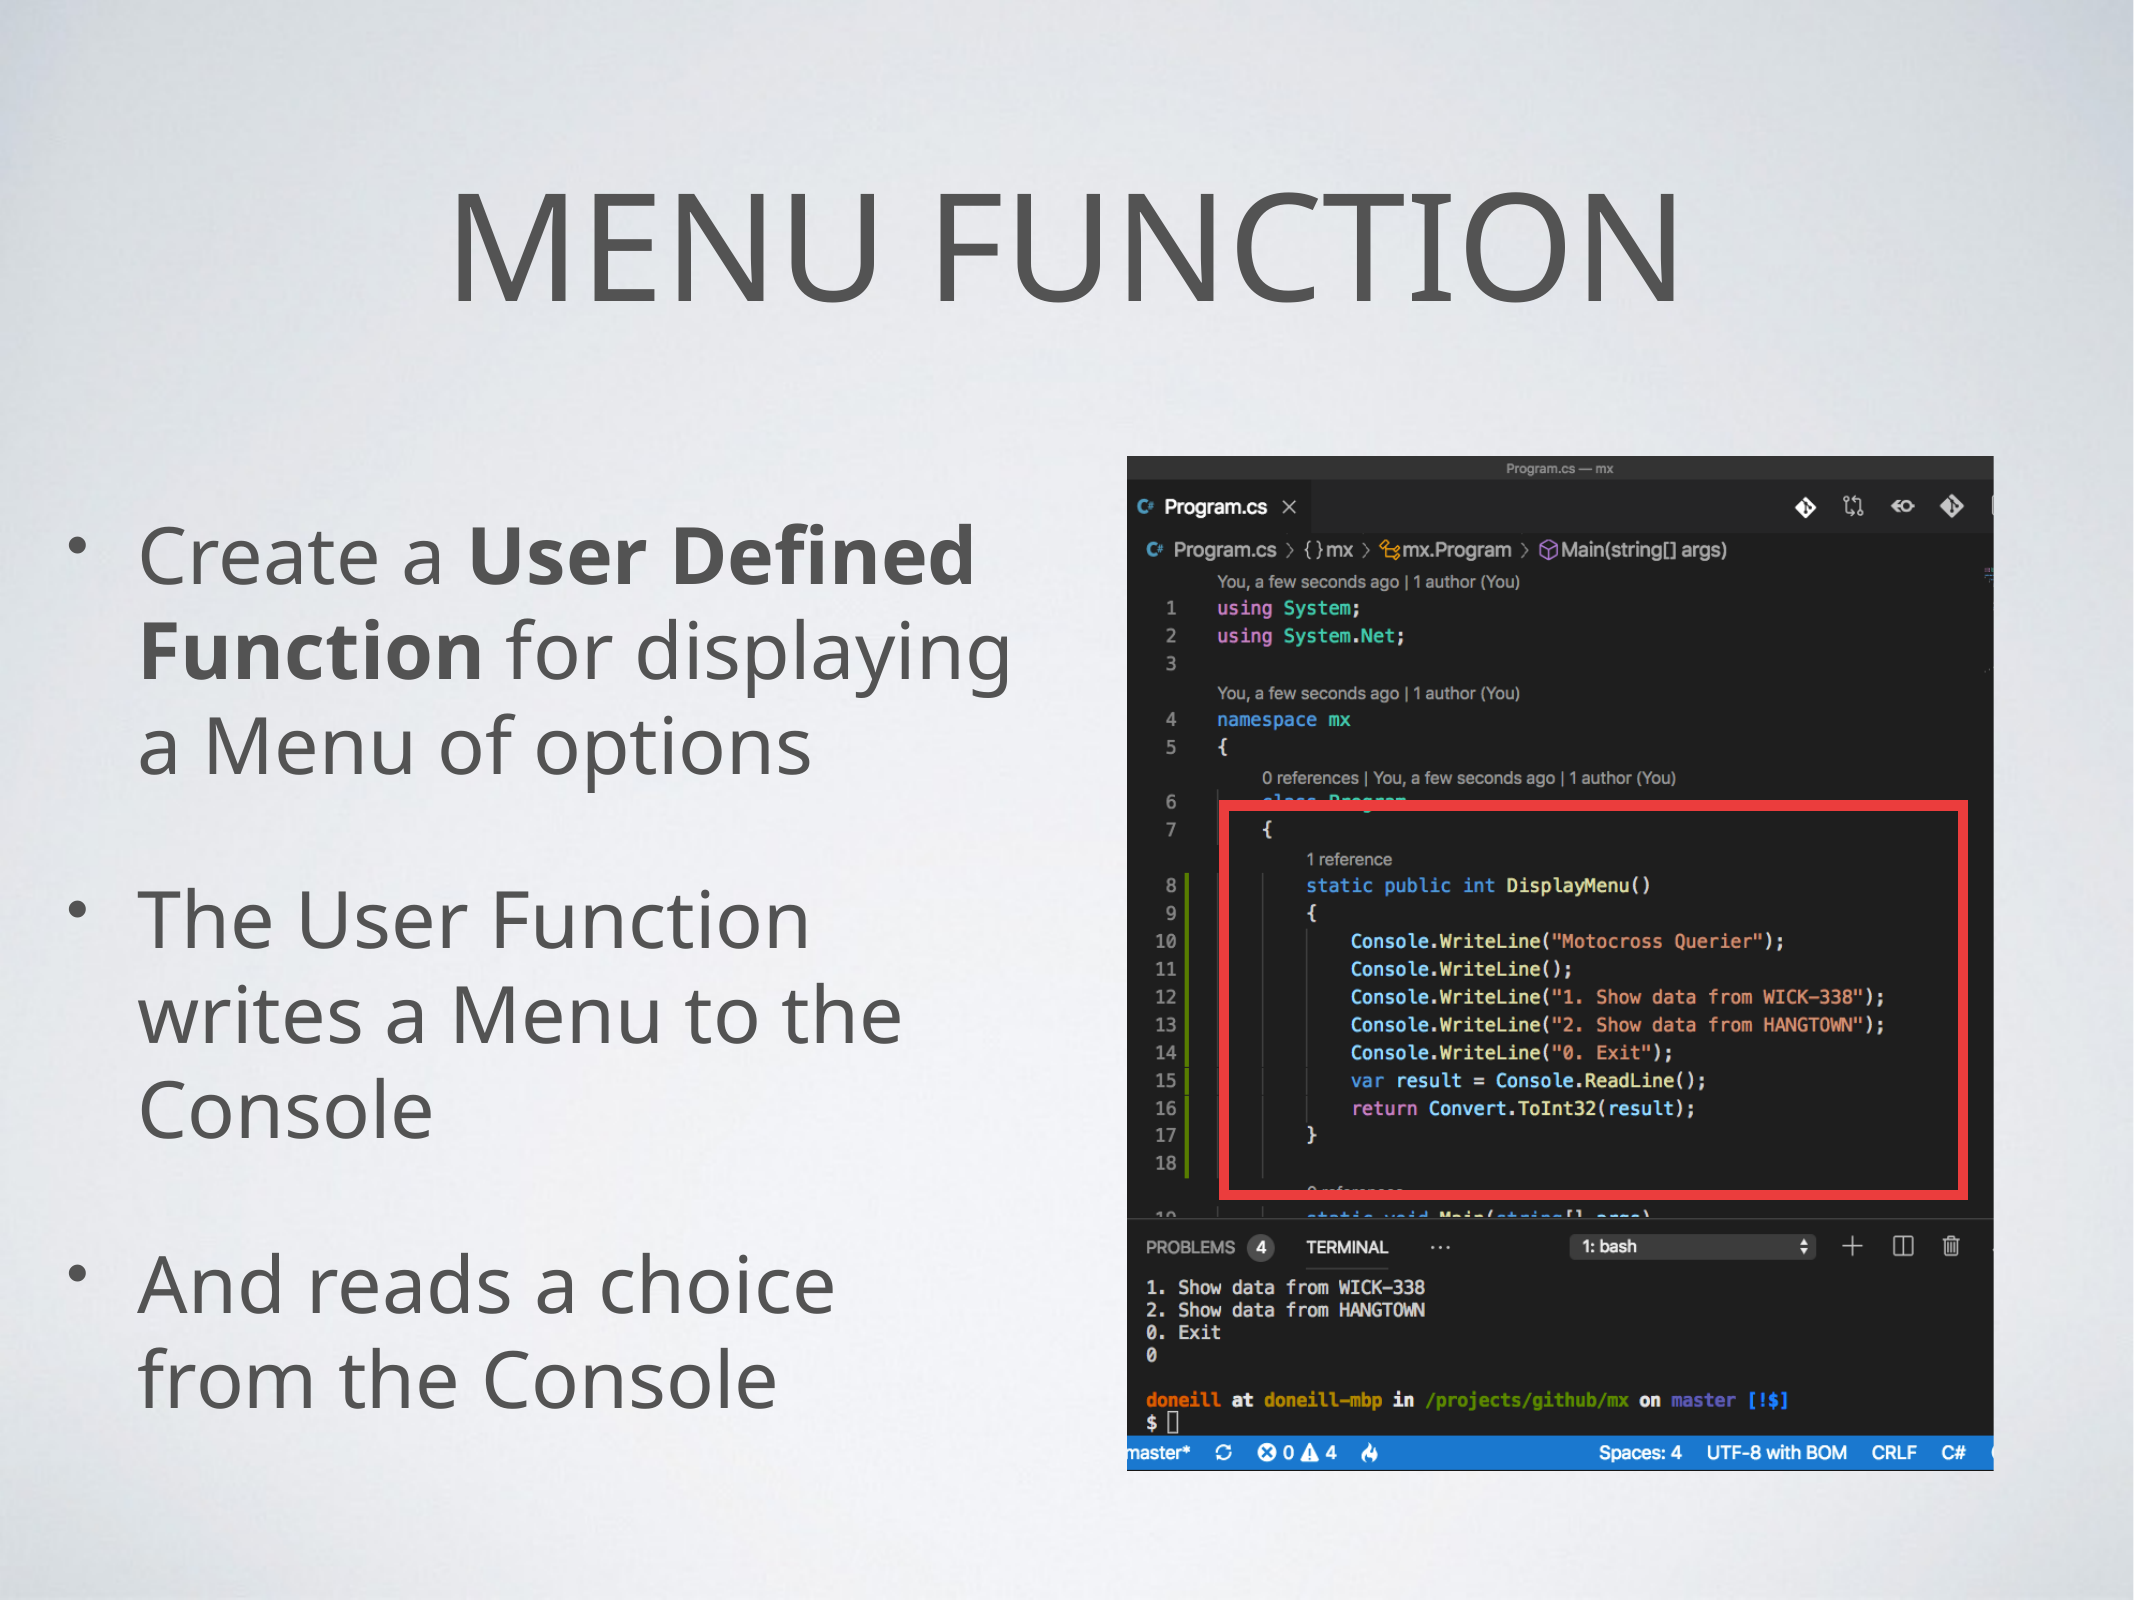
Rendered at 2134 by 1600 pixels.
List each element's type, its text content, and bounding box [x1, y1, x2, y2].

picture [0, 0, 2134, 1600]
list Create a User Defined Function for displaying a Menu of options The User Function writes a Menu to the Console And reads a choice from the Console [57, 447, 1026, 1482]
title Menu function [57, 41, 2076, 443]
